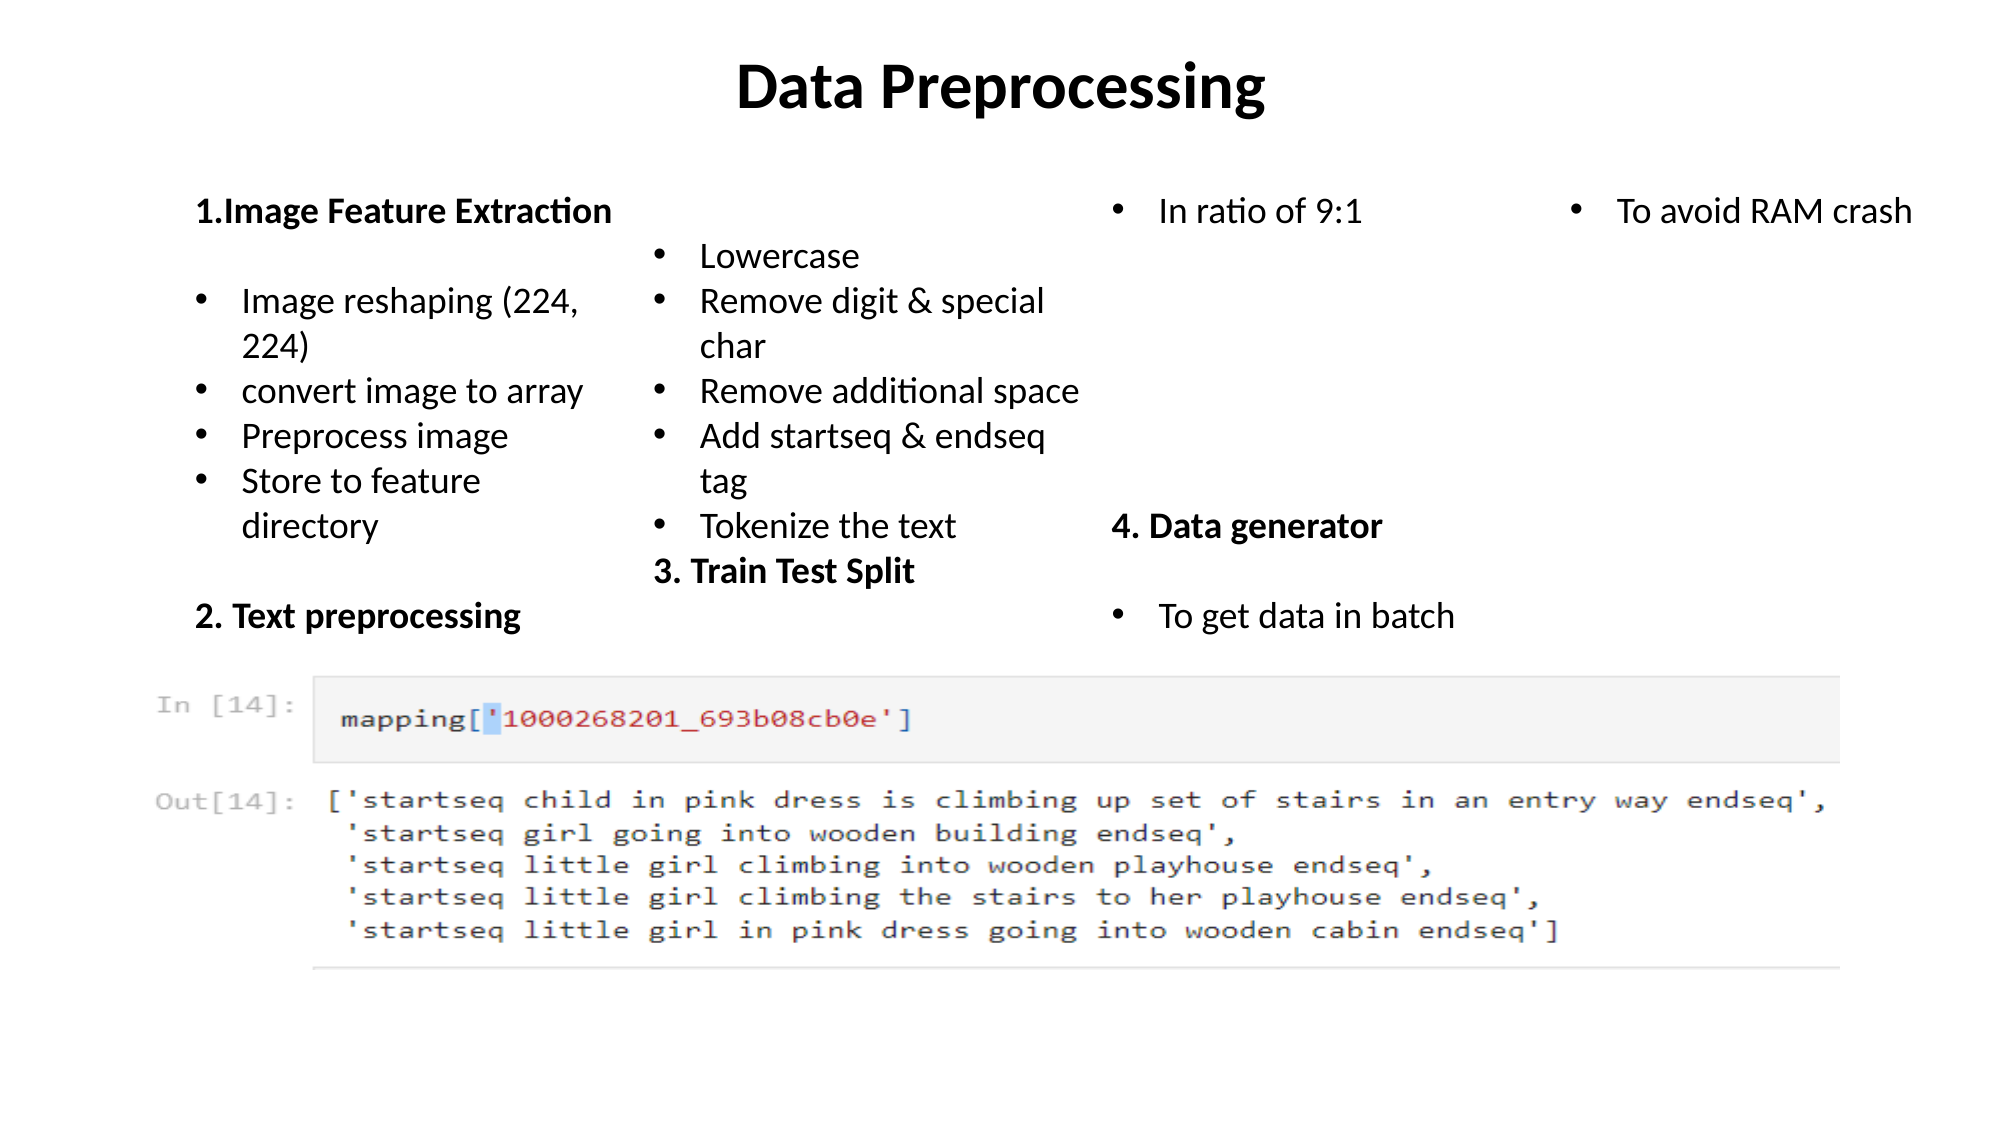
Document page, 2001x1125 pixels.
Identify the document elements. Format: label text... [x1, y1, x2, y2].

text_box Data Preprocessing [721, 34, 1722, 130]
picture [143, 673, 1840, 970]
text_box 1.Image Feature Extraction Image reshaping (224, 224) convert image to array Preprocess image Store to feature directory 2. Text preprocessing Lowercase Remove digit & special char Remove additional space Add startseq & endseq tag Tokenize the text 3. Train Test Split In ratio of 9:1 4. Data generator To get data in batch To avoid RAM crash [179, 178, 2000, 648]
